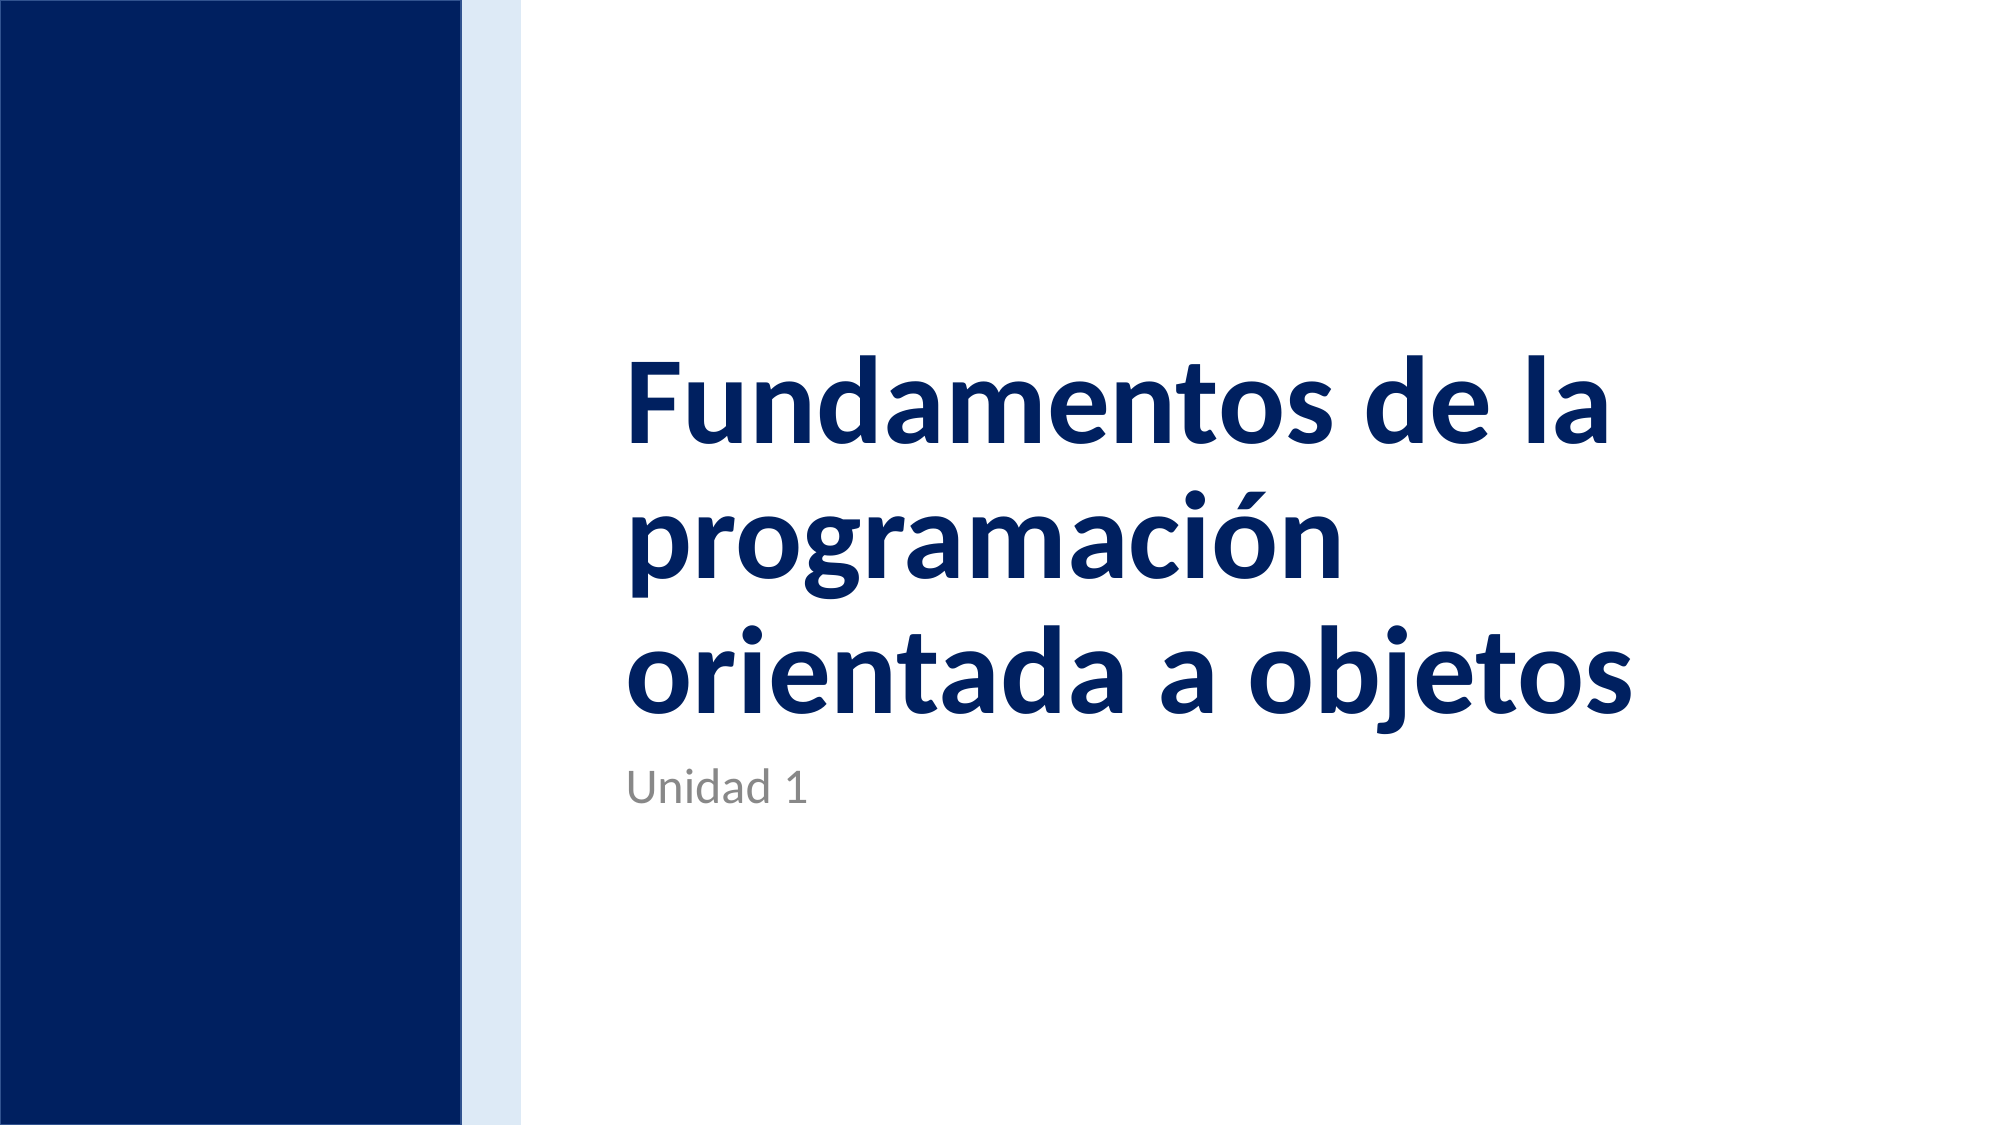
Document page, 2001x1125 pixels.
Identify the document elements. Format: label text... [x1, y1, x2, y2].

title Fundamentos de la programación orientada a objetos [610, 280, 1862, 749]
list Unidad 1 [610, 752, 1862, 999]
